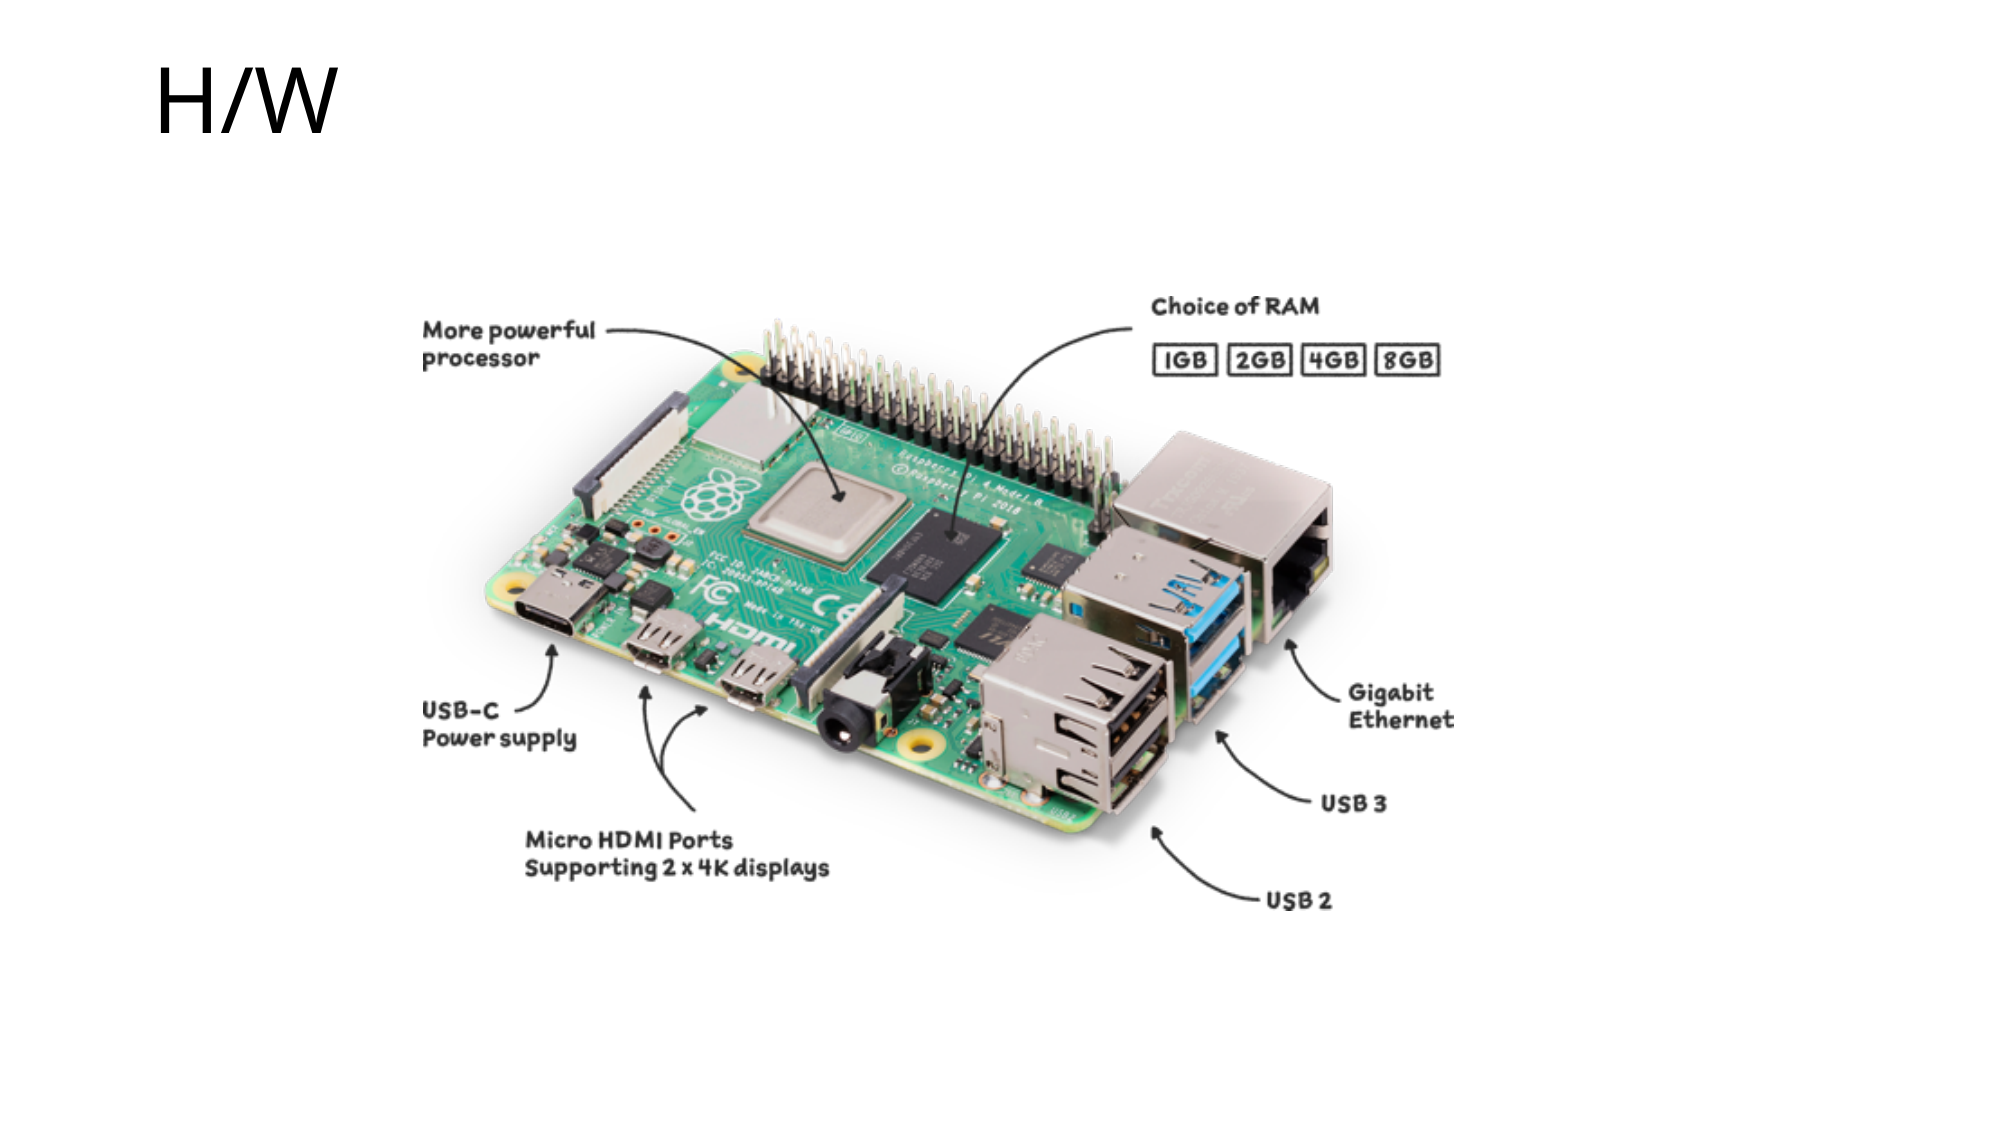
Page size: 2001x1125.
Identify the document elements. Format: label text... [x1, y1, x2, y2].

title H/W [137, 35, 1863, 172]
picture [423, 296, 1454, 911]
